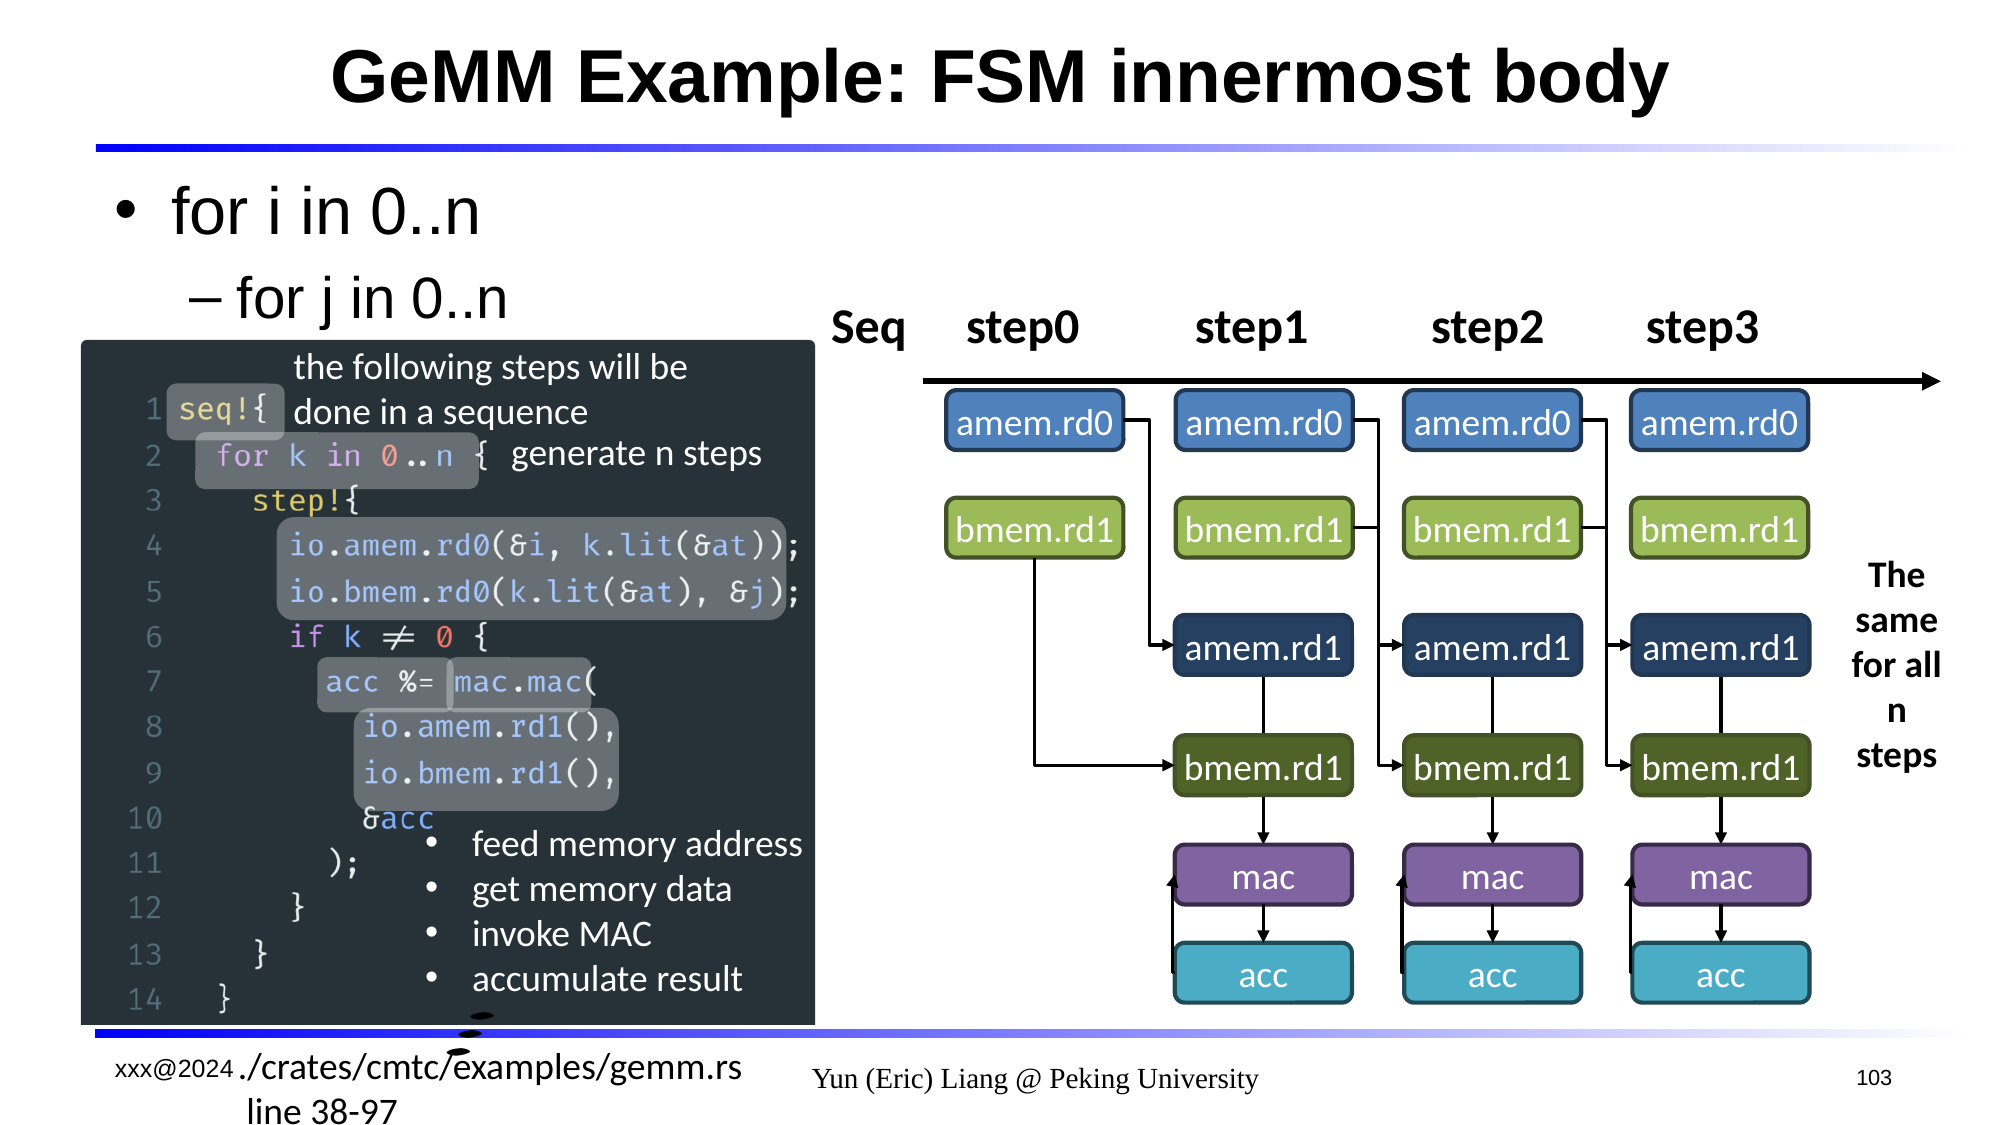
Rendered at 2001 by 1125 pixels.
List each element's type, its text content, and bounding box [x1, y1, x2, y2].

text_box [1123, 419, 1176, 589]
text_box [1352, 527, 1405, 766]
picture [69, 332, 841, 1025]
text_box bmem.rd1 [944, 495, 1118, 560]
footer Yun (Eric) Liang @ Peking University [770, 1046, 1353, 1107]
text_box bmem.rd1 [1402, 733, 1488, 798]
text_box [1174, 874, 1178, 973]
text_box acc [1630, 940, 1812, 1005]
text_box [1403, 874, 1407, 973]
text_box amem.rd0 [944, 390, 1126, 453]
text_box bmem.rd1 [1268, 733, 1355, 798]
text_box amem.rd0 [1173, 390, 1355, 453]
text_box step3 [1631, 286, 1813, 362]
text_box step0 [951, 286, 1133, 362]
text_box mac [1402, 842, 1584, 907]
text_box mac [1630, 842, 1812, 907]
list for i in 0..n for j in 0..n [99, 160, 575, 331]
text_box step1 [1180, 286, 1362, 362]
text_box ./crates/cmtc/examples/gemm.rs line 38-97 [223, 1034, 770, 1125]
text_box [1352, 419, 1405, 527]
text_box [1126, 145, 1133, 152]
text_box bmem.rd1 [1409, 495, 1575, 560]
slide_number xxx@2024 [99, 1037, 223, 1098]
text_box amem.rd0 [1401, 390, 1584, 453]
text_box amem.rd1 [1409, 612, 1575, 677]
text_box acc [1402, 940, 1584, 1005]
slide_number 103 [1440, 1046, 1908, 1107]
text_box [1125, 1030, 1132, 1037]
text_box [1580, 419, 1633, 527]
text_box acc [1172, 940, 1355, 1005]
text_box bmem.rd1 [1637, 495, 1811, 560]
text_box mac [1172, 842, 1355, 907]
text_box bmem.rd1 [1179, 495, 1347, 560]
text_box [1580, 527, 1633, 766]
text_box Seq [816, 286, 951, 362]
title GeMM Example: FSM innermost body [102, 7, 1900, 138]
text_box bmem.rd1 [1498, 733, 1584, 798]
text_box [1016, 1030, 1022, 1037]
text_box bmem.rd1 [1726, 733, 1812, 798]
text_box amem.rd1 [1637, 612, 1812, 677]
text_box bmem.rd1 [1630, 733, 1716, 798]
text_box step2 [1416, 286, 1598, 362]
text_box amem.rd0 [1628, 390, 1811, 453]
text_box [1000, 591, 1209, 732]
text_box The same for all n steps [1831, 543, 1962, 783]
text_box bmem.rd1 [1172, 733, 1259, 798]
text_box amem.rd1 [1213, 612, 1347, 677]
